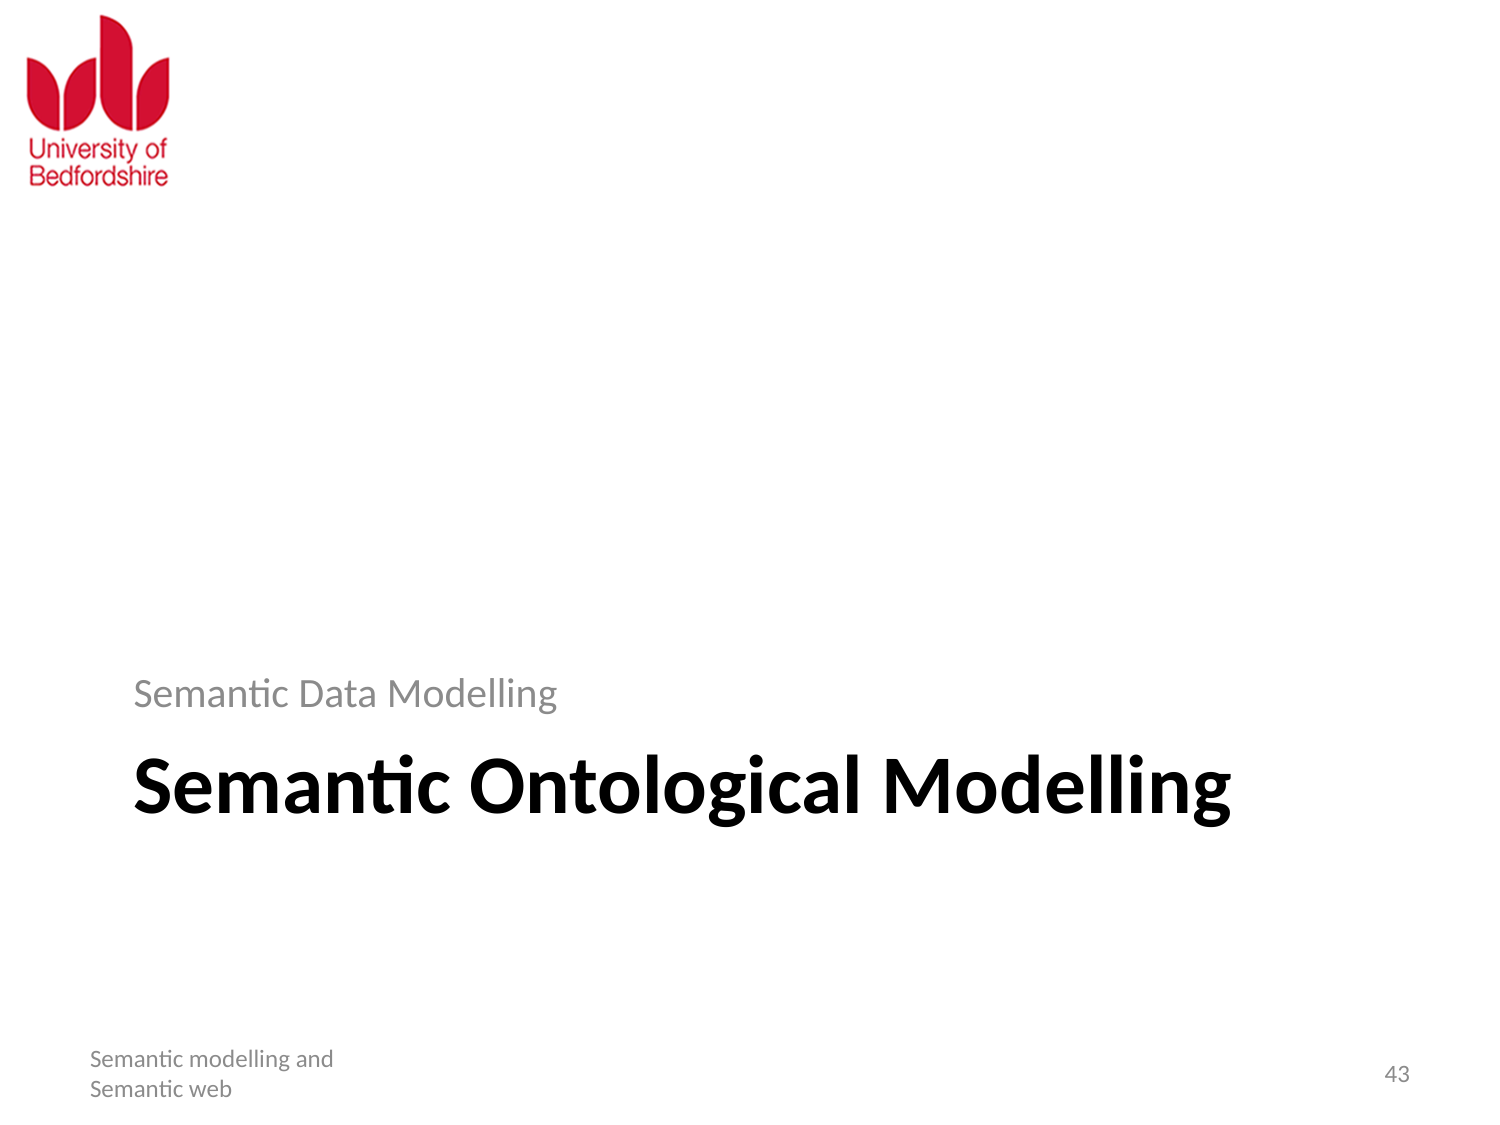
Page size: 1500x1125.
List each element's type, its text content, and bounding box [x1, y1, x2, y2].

title Semantic Ontological Modelling [118, 723, 1394, 947]
slide_number 43 [1074, 1042, 1425, 1103]
slide_number Semantic modelling and Semantic web [75, 1042, 425, 1103]
list Semantic Data Modelling [118, 476, 1394, 723]
picture [0, 0, 200, 199]
